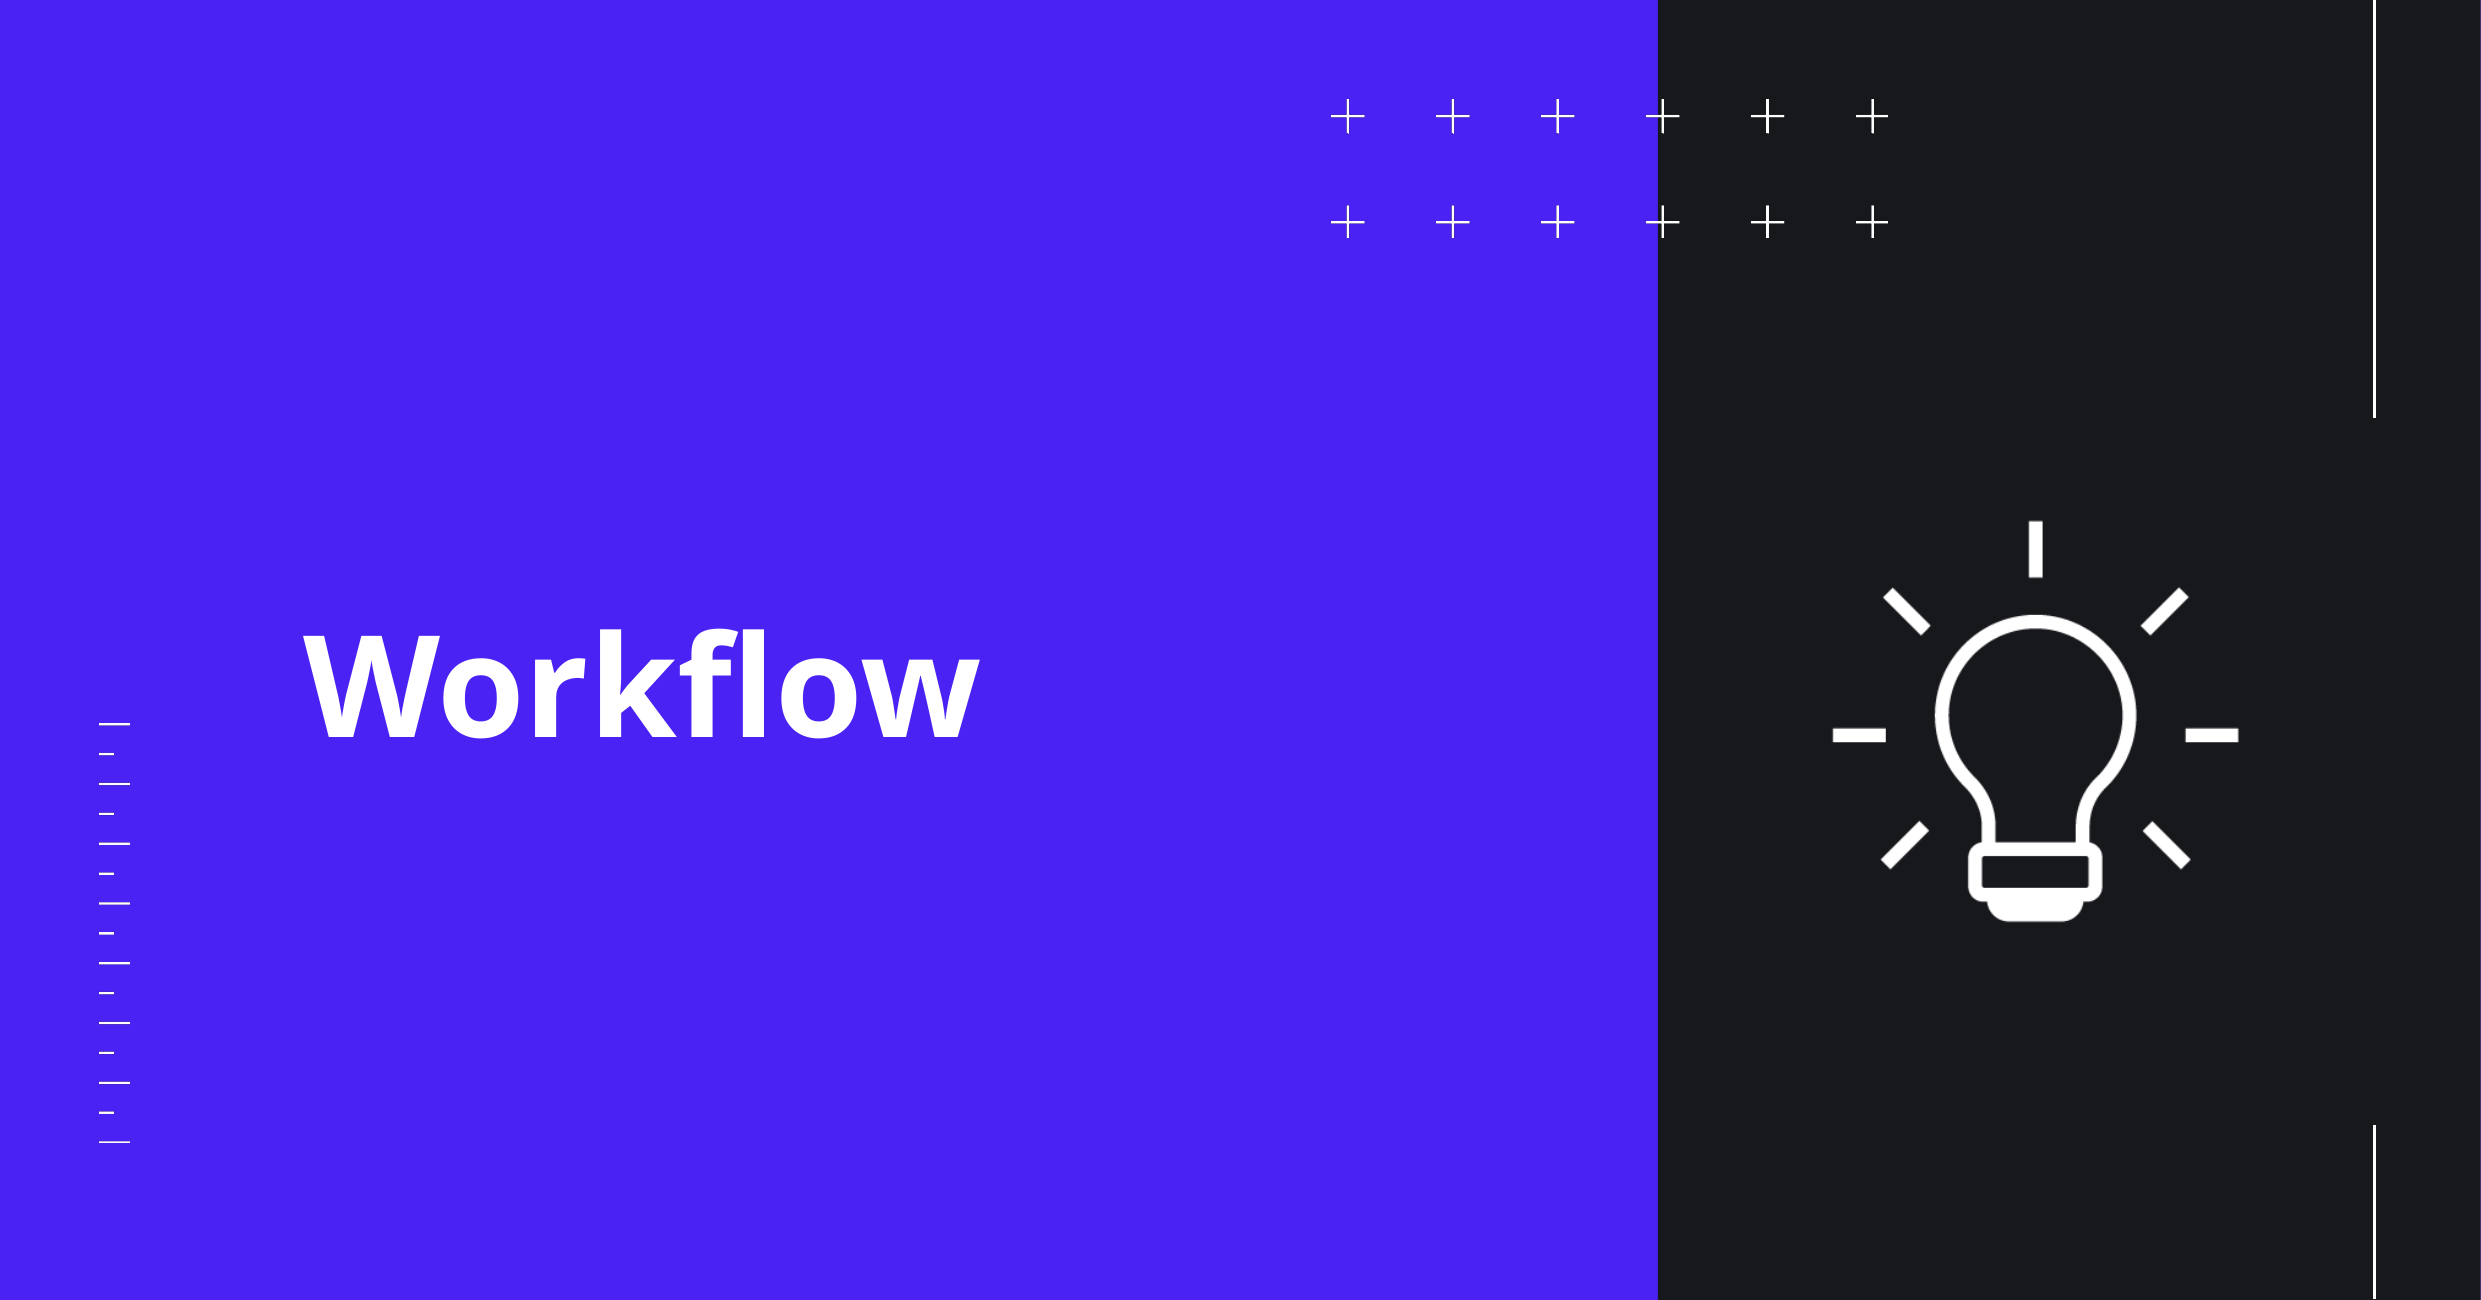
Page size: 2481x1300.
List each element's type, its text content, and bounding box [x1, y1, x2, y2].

picture [1331, 99, 1888, 239]
text_box [1657, 0, 2481, 1300]
text_box Workflow [278, 392, 1463, 971]
picture [1788, 473, 2284, 970]
picture [99, 723, 130, 1143]
